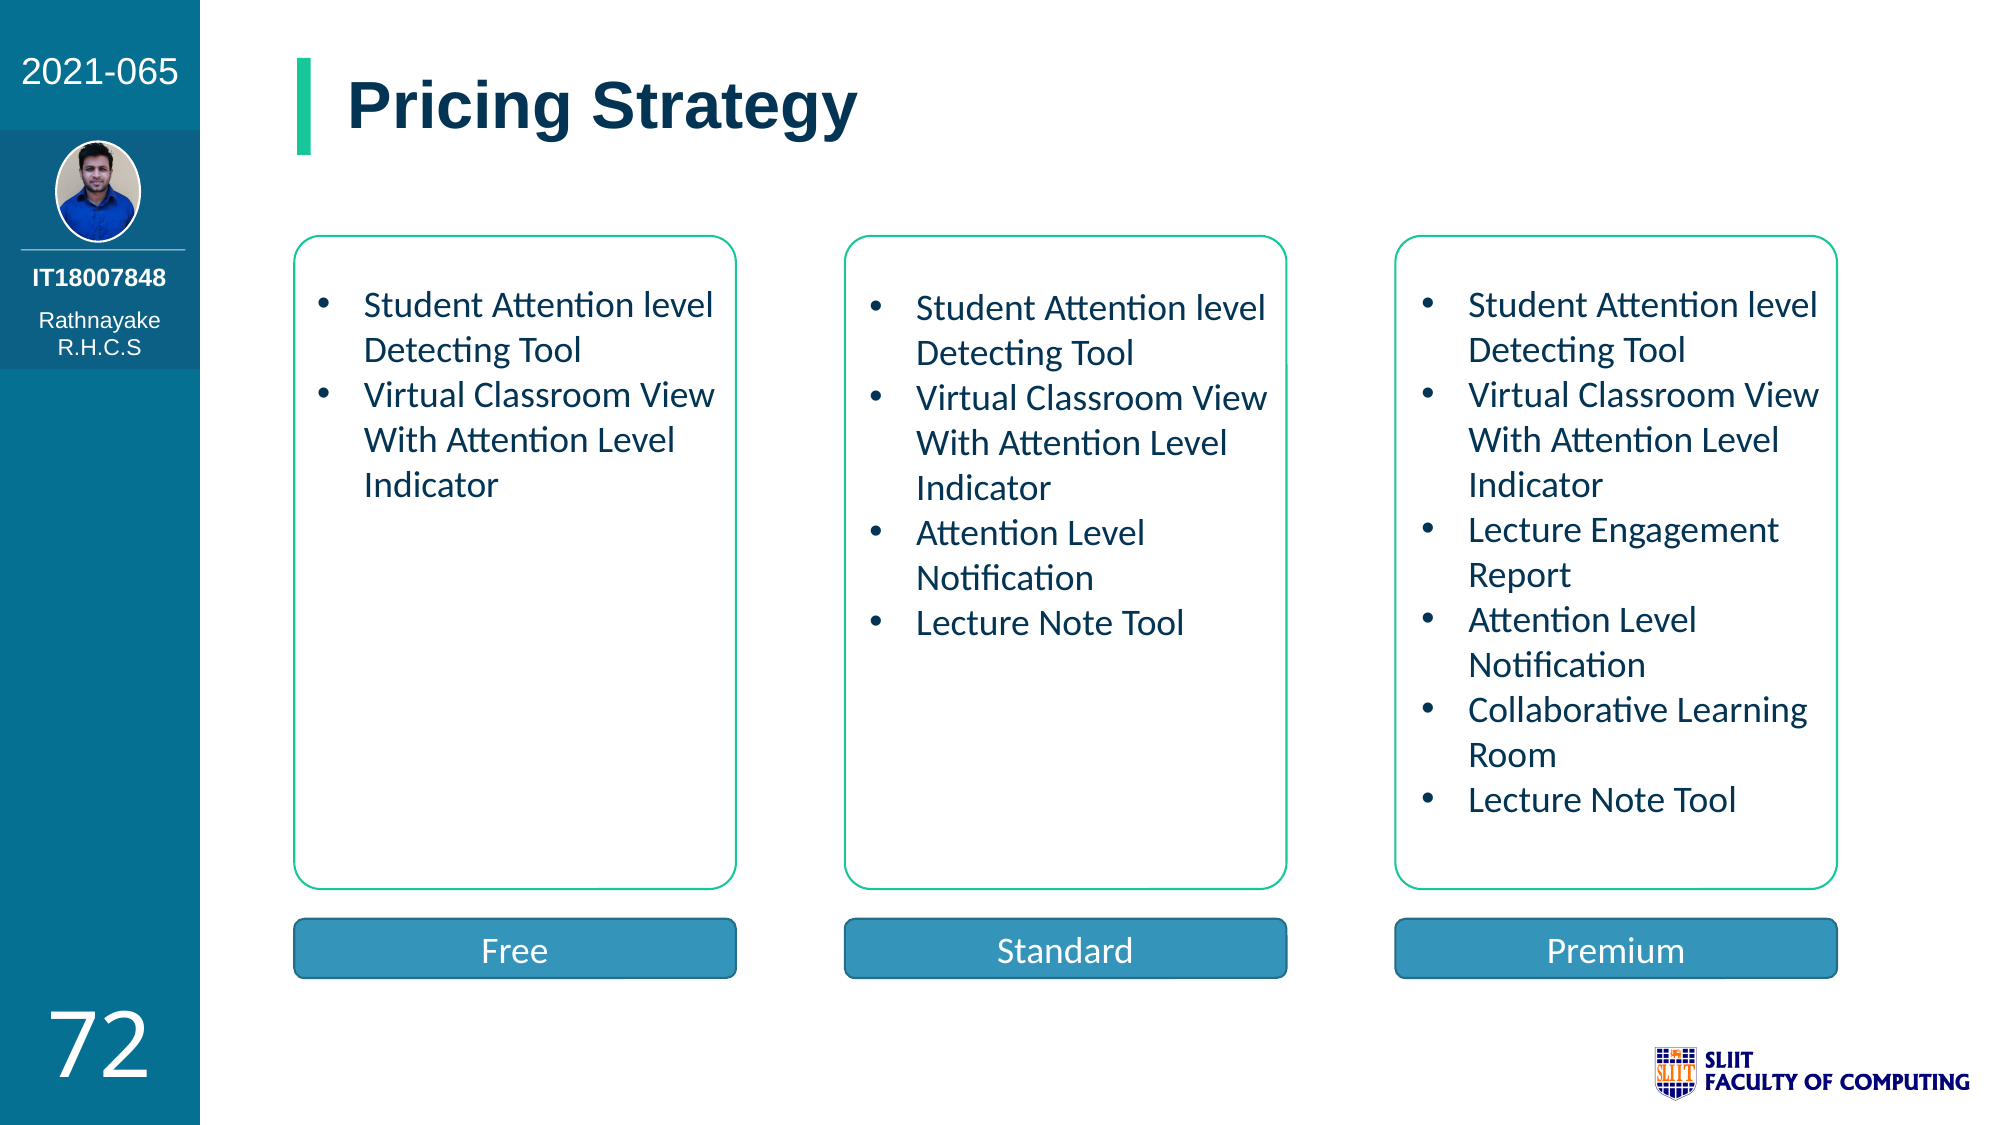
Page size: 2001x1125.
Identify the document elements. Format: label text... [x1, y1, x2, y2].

text_box 72 [32, 977, 168, 1103]
text_box [293, 234, 737, 891]
text_box IT18007848 [17, 253, 182, 297]
text_box Free [293, 917, 737, 980]
text_box Rathnayake R.H.C.S [9, 297, 190, 368]
picture [1637, 1027, 1983, 1118]
text_box Student Attention level Detecting Tool Virtual Classroom View With Attention Level Indicator Attention Level Notification Lecture Note Tool [854, 275, 1287, 786]
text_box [297, 54, 877, 155]
text_box [1394, 234, 1839, 886]
text_box Premium [1394, 917, 1839, 980]
text_box Student Attention level Detecting Tool Virtual Classroom View With Attention Level Indicator Lecture Engagement Report Attention Level Notification Collaborative Learning Room Lecture Note Tool [1406, 272, 1839, 963]
picture [56, 141, 140, 242]
text_box Standard [843, 917, 1288, 980]
text_box Student Attention level Detecting Tool Virtual Classroom View With Attention Level Indicator [302, 272, 735, 603]
text_box [843, 234, 1288, 891]
